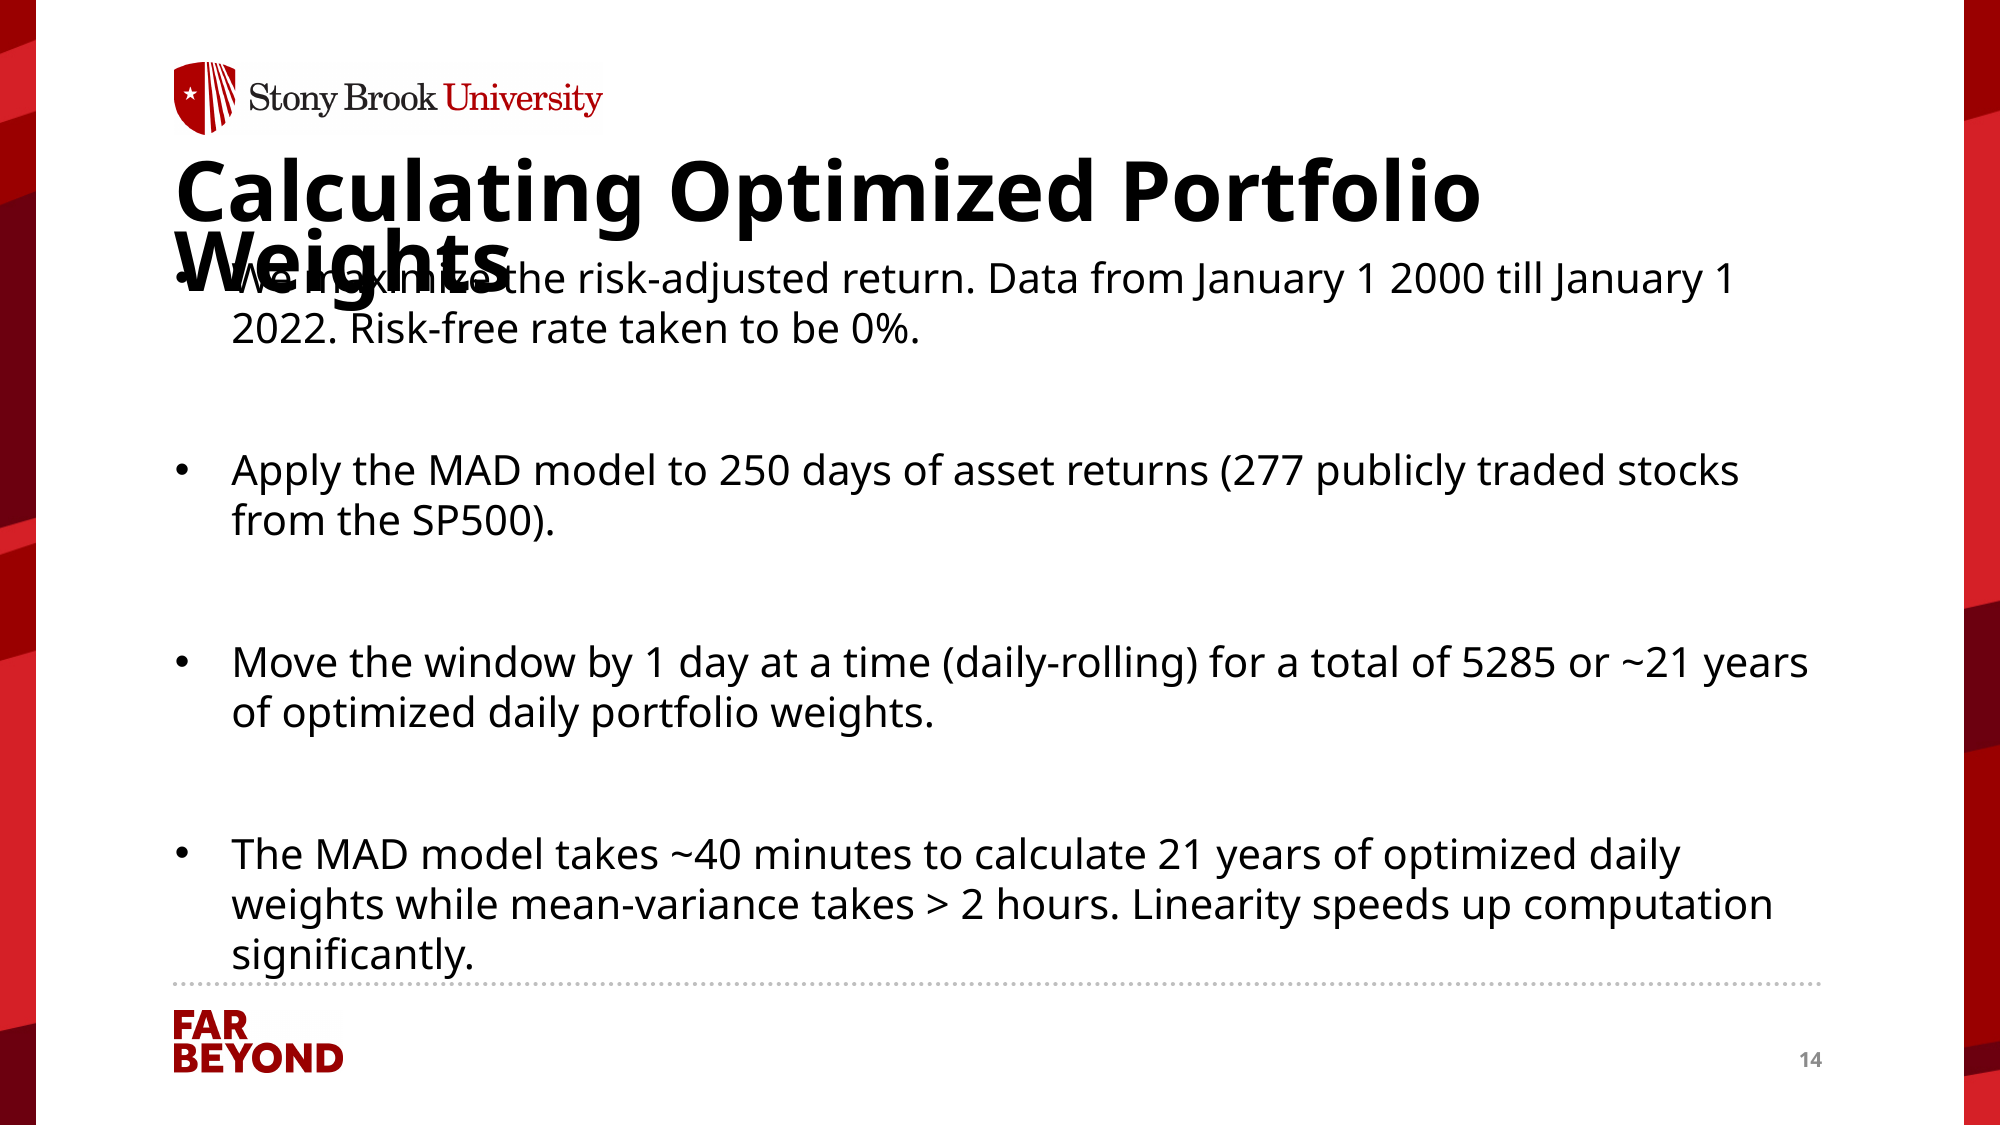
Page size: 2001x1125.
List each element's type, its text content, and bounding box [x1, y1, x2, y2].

slide_number 14 [1387, 1031, 1838, 1092]
picture [174, 1010, 343, 1073]
picture [174, 62, 603, 135]
title Calculating Optimized Portfolio Weights [174, 165, 1825, 252]
list We maximize the risk-adjusted return. Data from January 1 2000 till January 1 2022. Risk-free rate taken to be 0%. Apply the MAD model to 250 days of asset returns (277 publicly traded stocks from the SP500). Move the window by 1 day at a time (daily-rolling) for a total of 5285 or ~21 years of optimized daily portfolio weights. The MAD model takes ~40 minutes to calculate 21 years of optimized daily weights while mean-variance takes > 2 hours. Linearity speeds up computation significantly. [174, 252, 1825, 1002]
picture [1964, 0, 2000, 1125]
picture [0, 0, 36, 1125]
